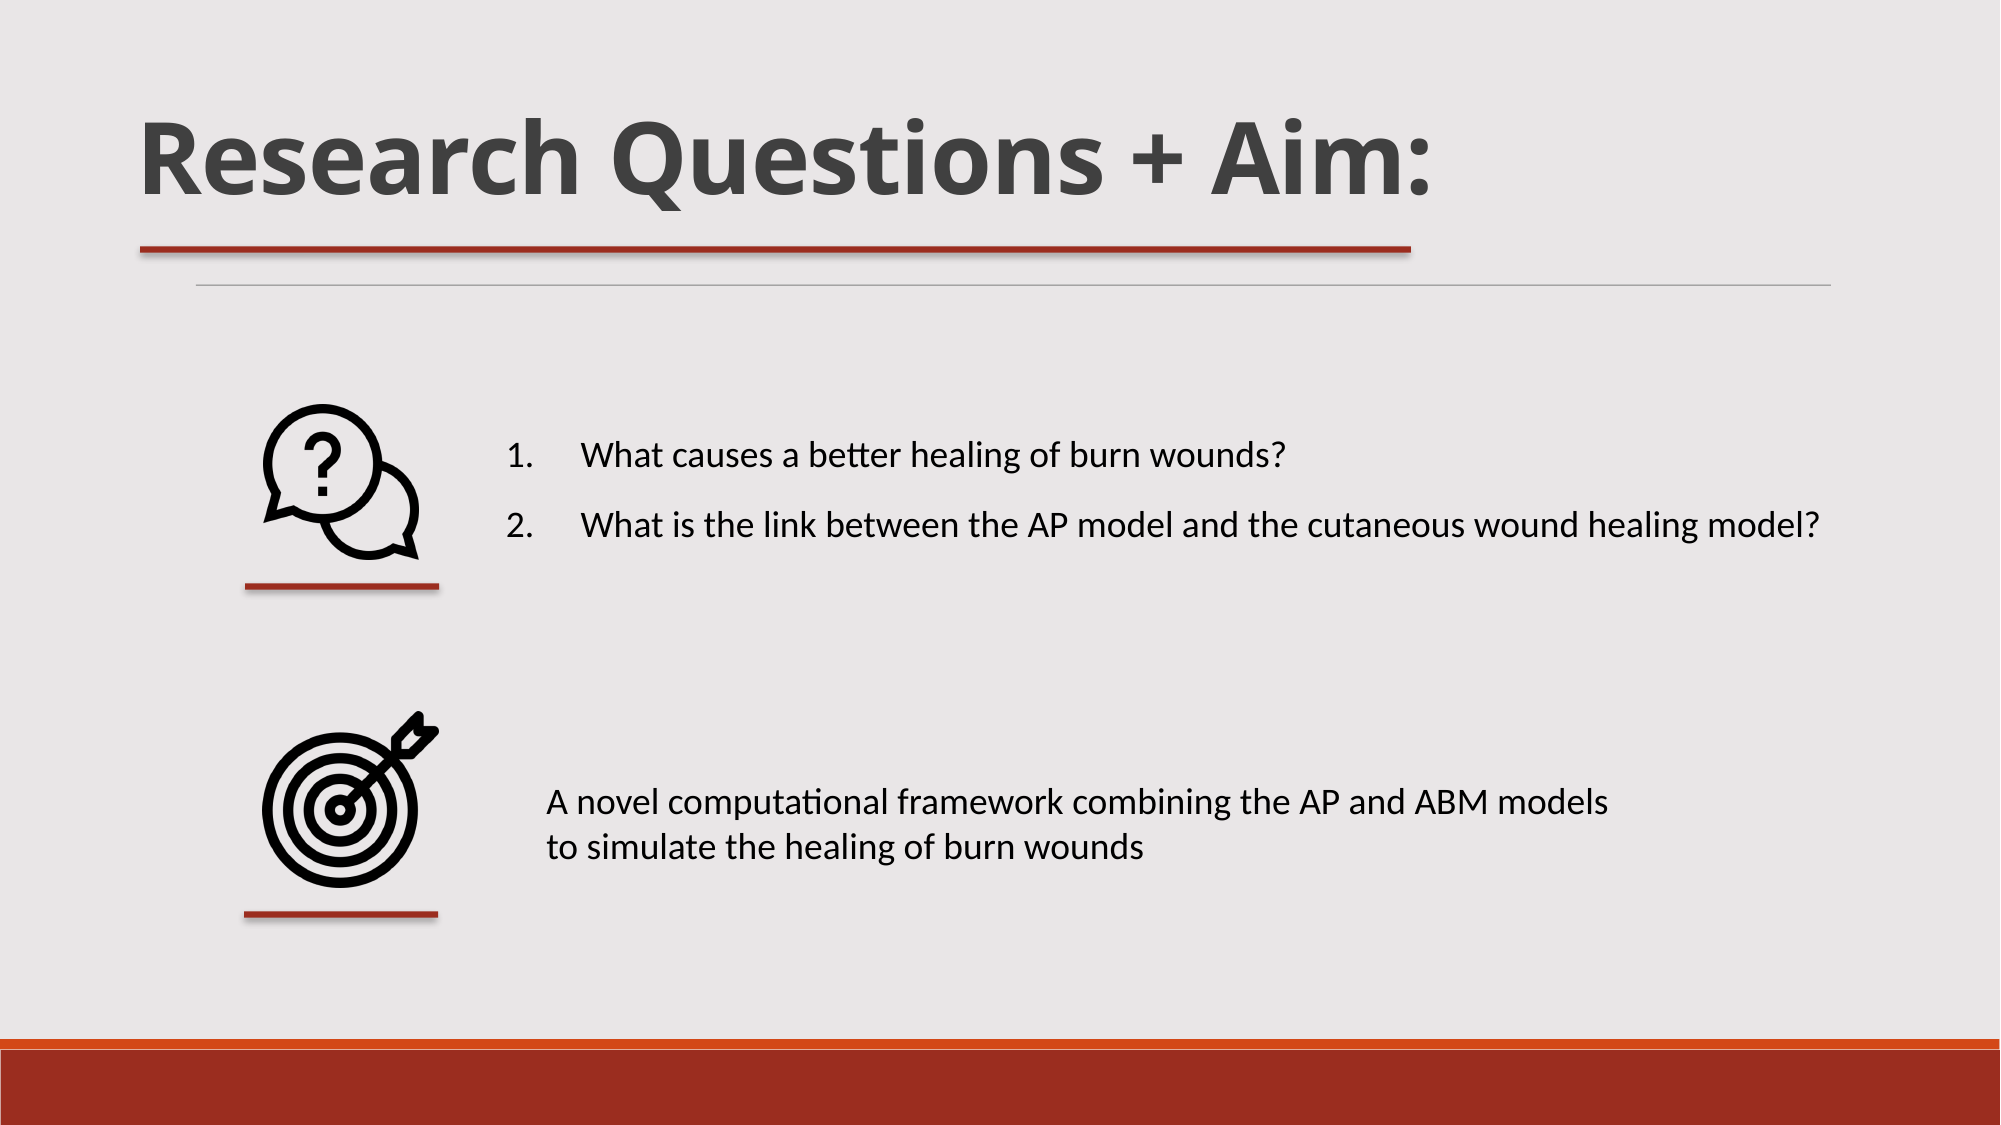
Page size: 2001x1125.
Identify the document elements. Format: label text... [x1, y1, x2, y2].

picture [261, 711, 439, 888]
text_box Research Questions + Aim: [121, 104, 1772, 343]
text_box [245, 583, 440, 590]
text_box A novel computational framework combining the AP and ABM models to simulate the healing of burn wounds [531, 769, 1634, 875]
picture [263, 404, 419, 560]
text_box What causes a better healing of burn wounds? What is the link between the AP model and the cutaneous wound healing model? [505, 427, 2000, 1088]
text_box [244, 911, 439, 918]
text_box [140, 246, 1411, 253]
